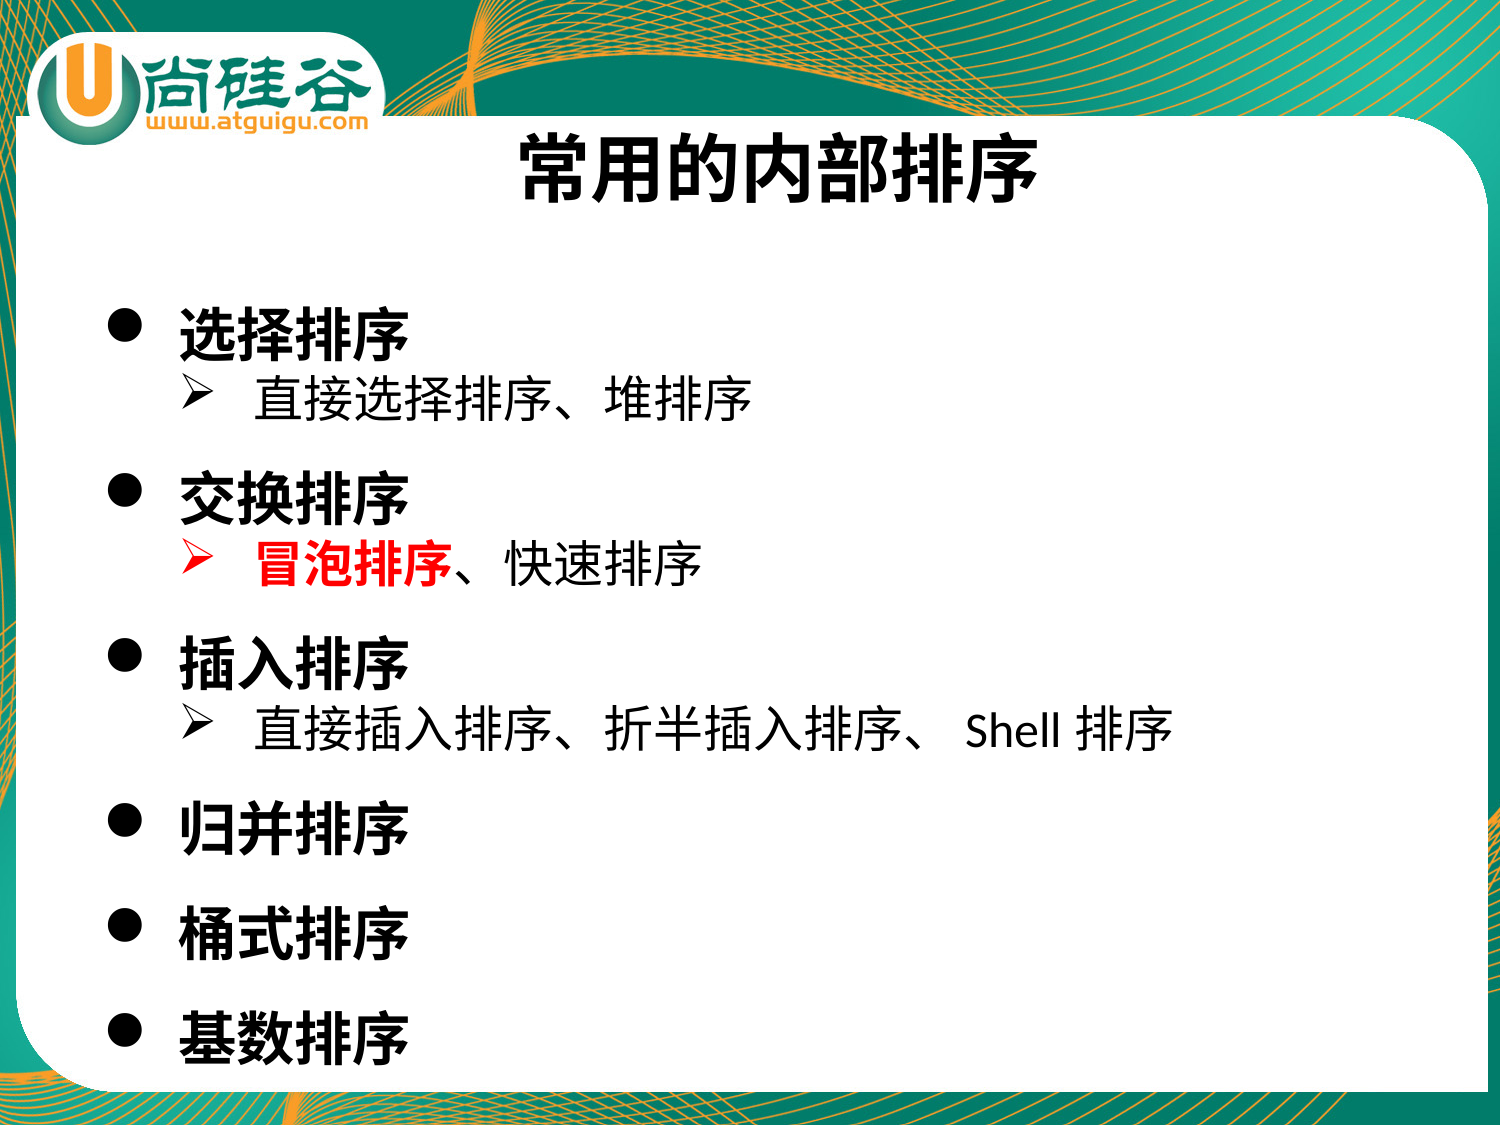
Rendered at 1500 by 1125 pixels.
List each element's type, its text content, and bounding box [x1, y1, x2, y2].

picture [0, 0, 1500, 1125]
text_box 选择排序 直接选择排序、堆排序 交换排序 冒泡排序、快速排序 插入排序 直接插入排序、折半插入排序、Shell排序 归并排序 桶式排序 基数排序 [88, 255, 1467, 1080]
title 常用的内部排序 [488, 101, 1067, 232]
